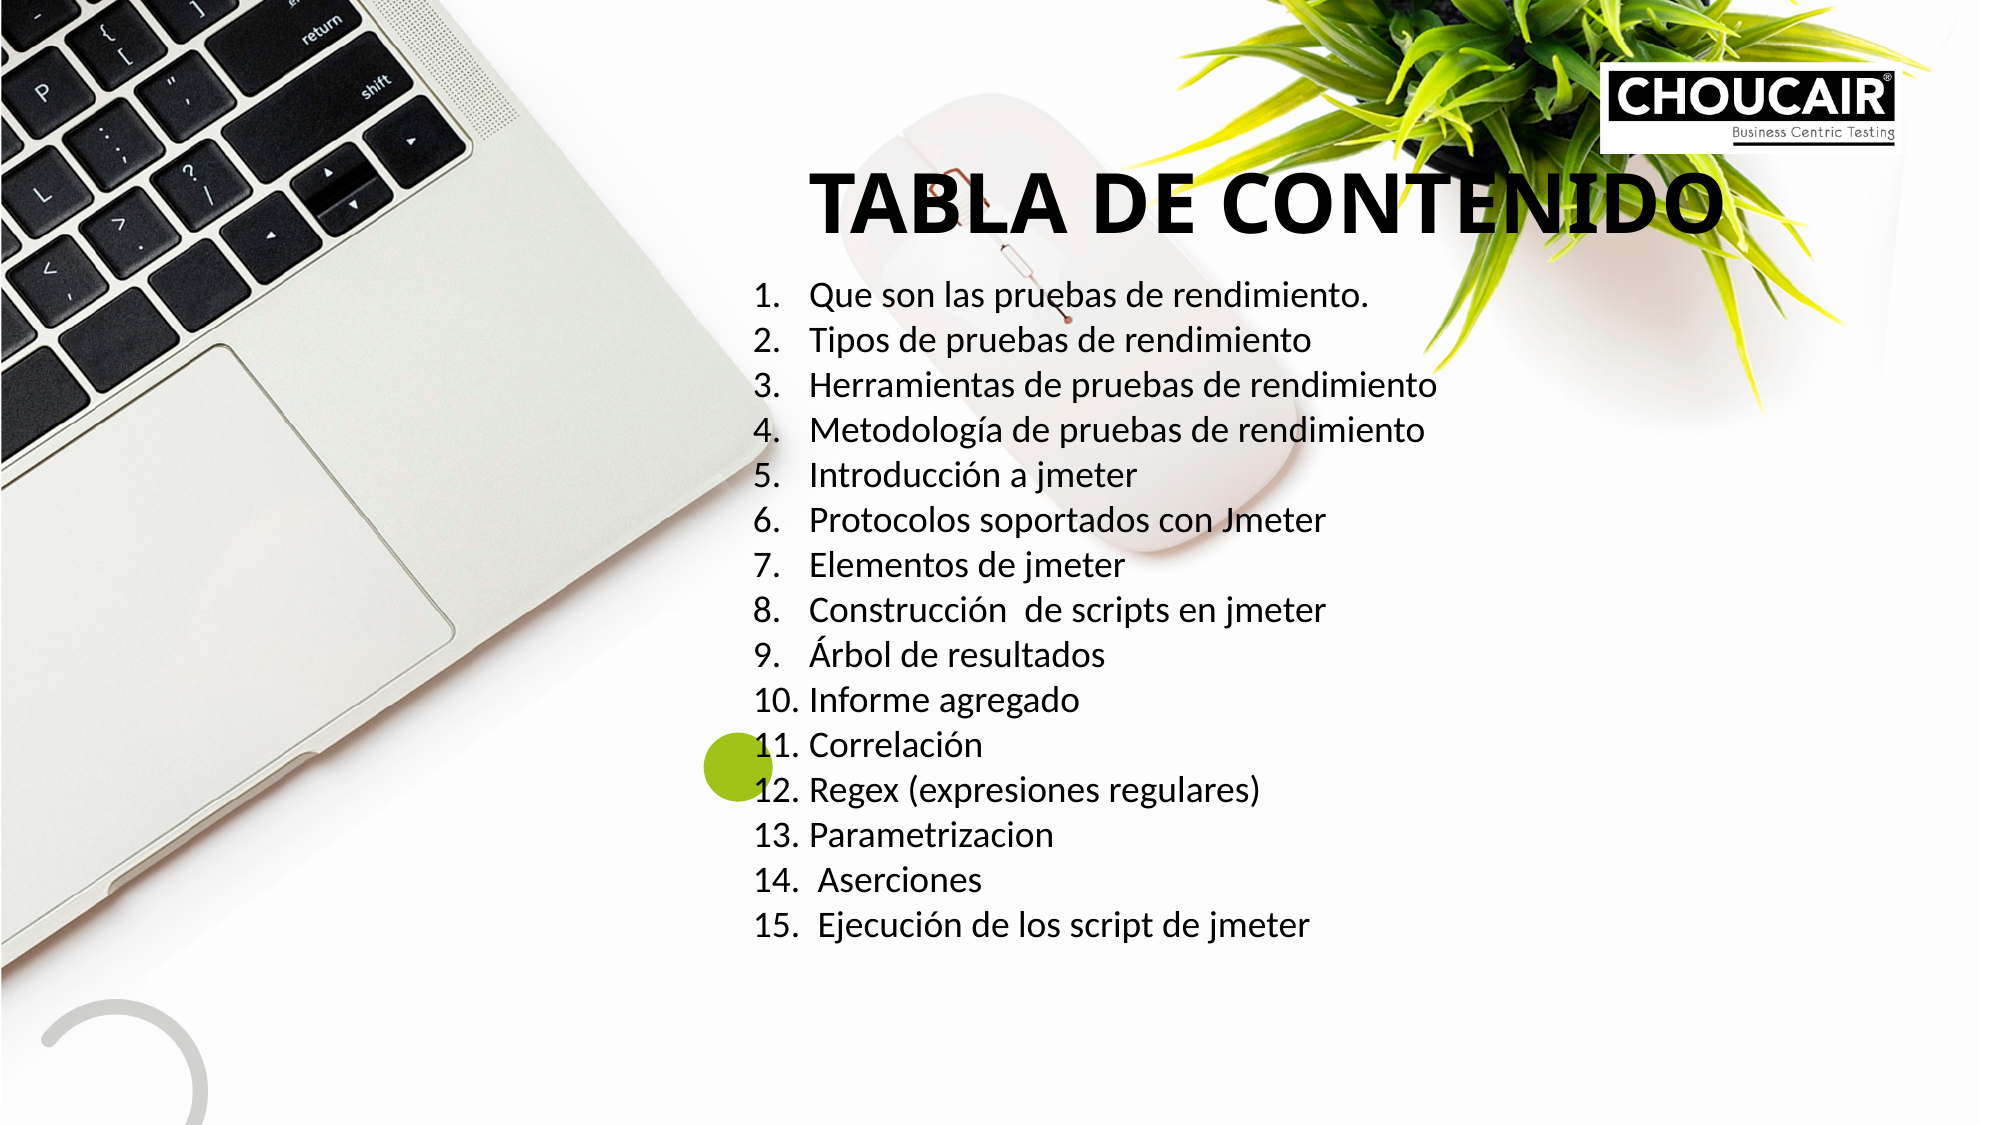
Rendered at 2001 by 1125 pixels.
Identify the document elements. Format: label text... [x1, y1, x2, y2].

text_box Que son las pruebas de rendimiento. Tipos de pruebas de rendimiento Herramientas de pruebas de rendimiento Metodología de pruebas de rendimiento Introducción a jmeter Protocolos soportados con Jmeter Elementos de jmeter Construcción de scripts en jmeter Árbol de resultados Informe agregado Correlación Regex (expresiones regulares) Parametrizacion Aserciones Ejecución de los script de jmeter [738, 262, 1920, 953]
text_box [702, 731, 738, 803]
list TABLA DE CONTENIDO [703, 154, 1833, 248]
picture [1, 0, 1980, 1125]
